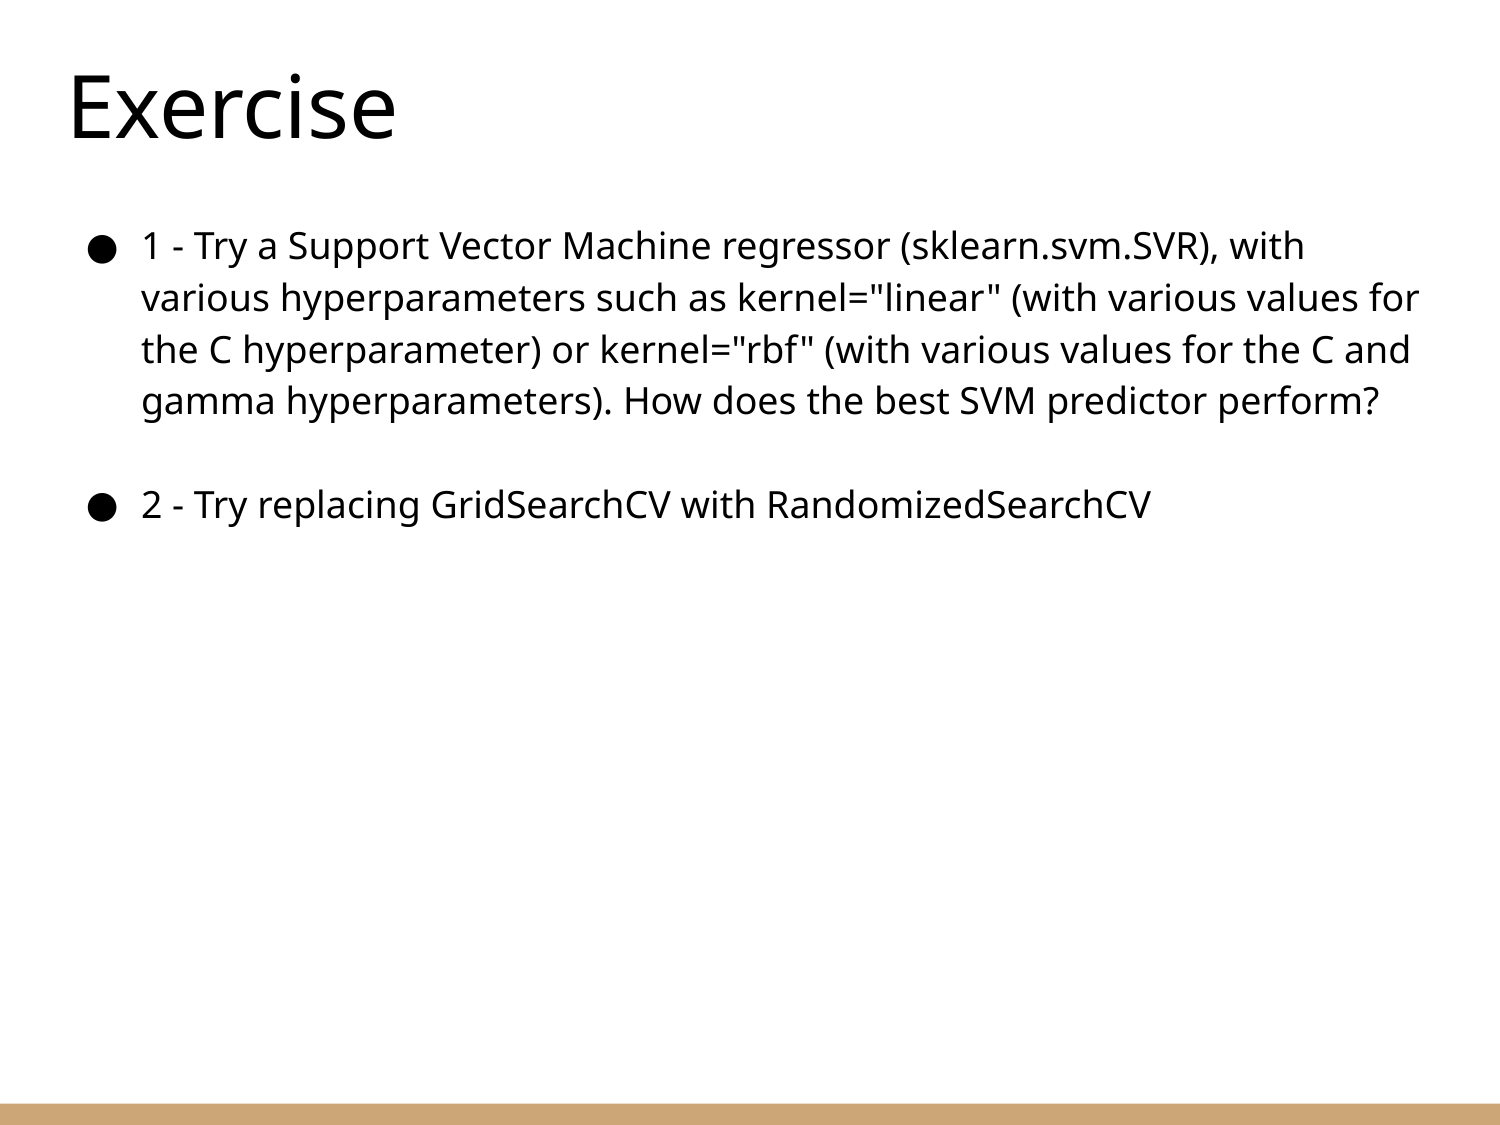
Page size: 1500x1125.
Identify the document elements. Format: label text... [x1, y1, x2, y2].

title Exercise [51, 69, 1449, 172]
list 1 - Try a Support Vector Machine regressor (sklearn.svm.SVR), with various hyperparameters such as kernel="linear" (with various values for the C hyperparameter) or kernel="rbf" (with various values for the C and gamma hyperparameters). How does the best SVM predictor perform? 2 - Try replacing GridSearchCV with RandomizedSearchCV [51, 200, 1449, 995]
